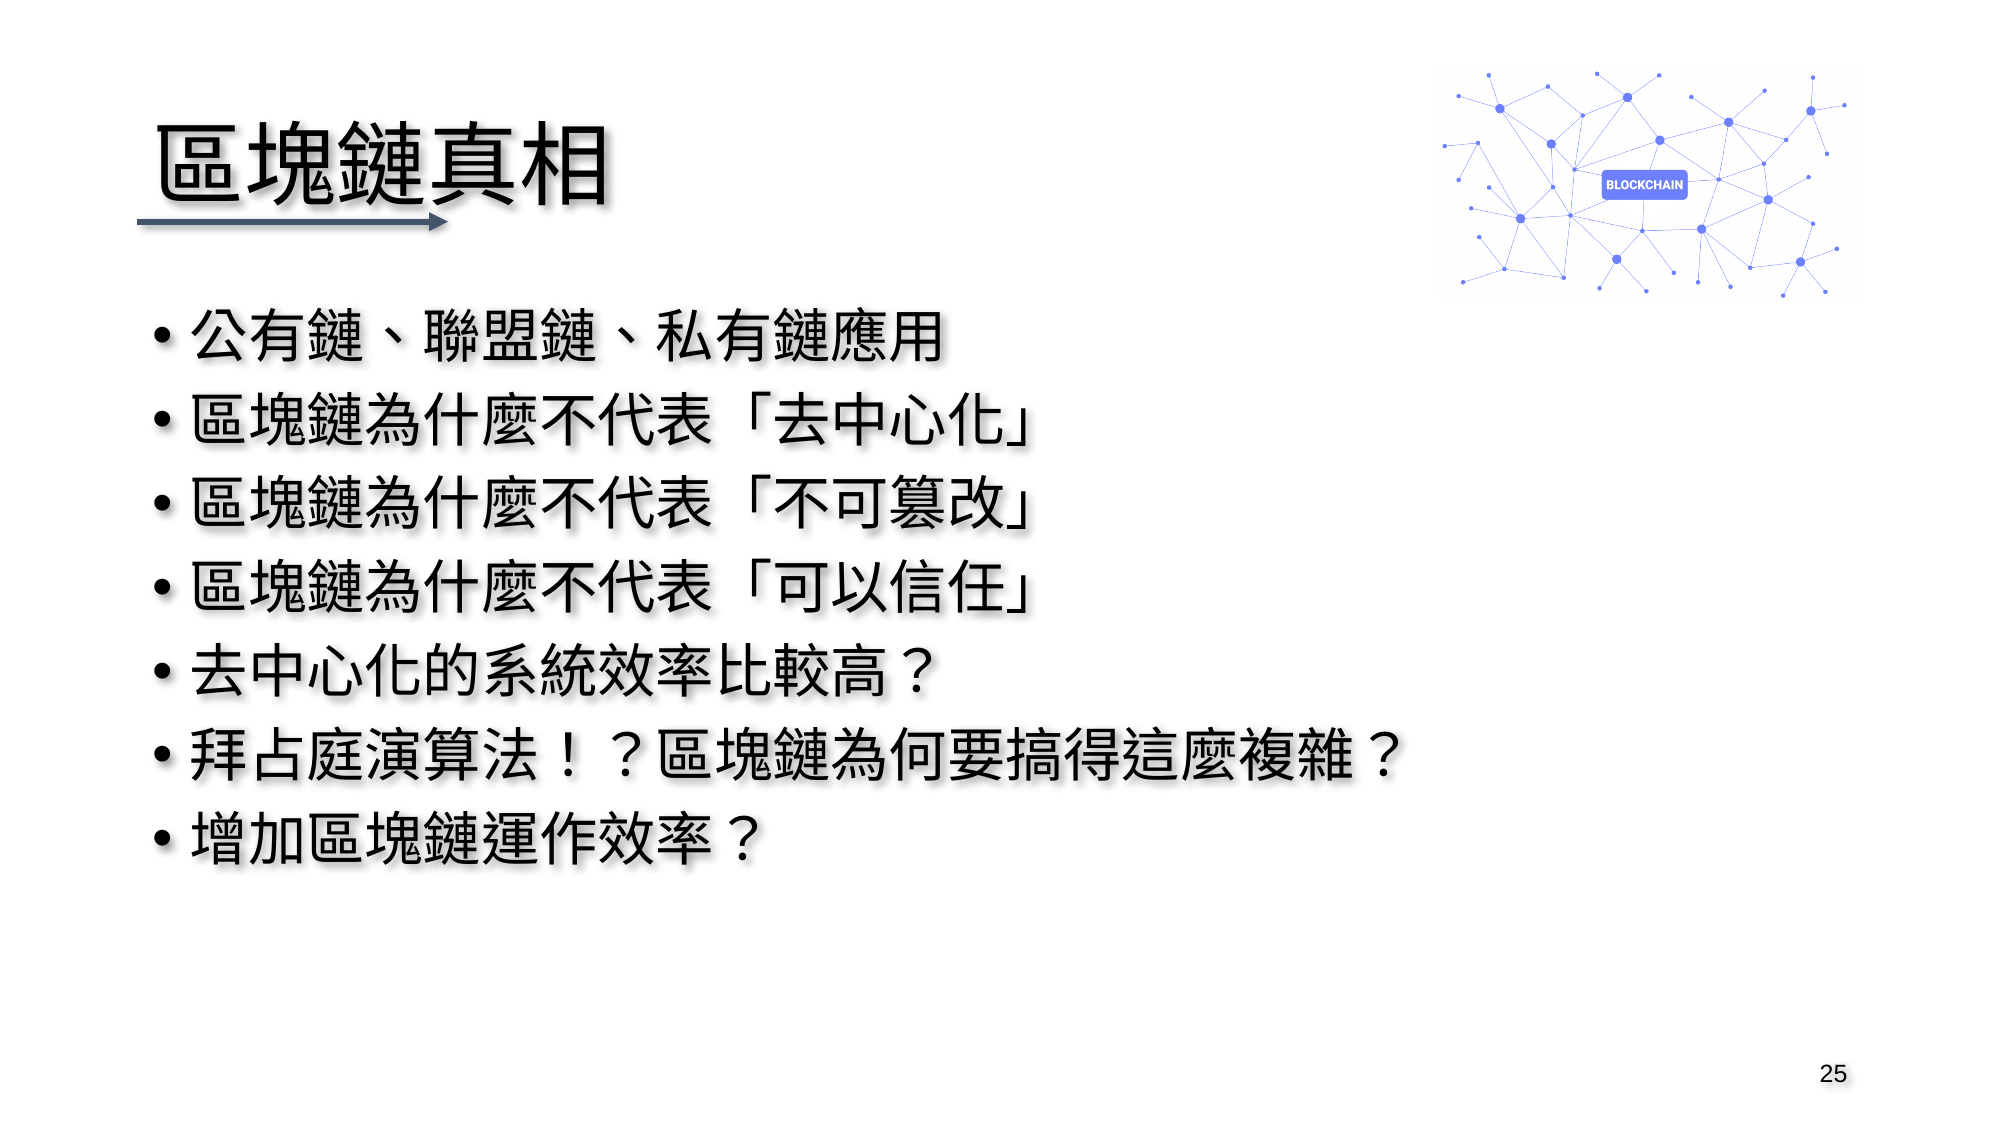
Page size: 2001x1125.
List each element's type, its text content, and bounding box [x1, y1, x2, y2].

title 區塊鏈真相 [137, 59, 1436, 278]
slide_number 25 [1761, 1042, 1863, 1103]
picture [1436, 59, 1863, 300]
list 公有鏈、聯盟鏈、私有鏈應用 區塊鏈為什麼不代表「去中心化」 區塊鏈為什麼不代表「不可篡改」 區塊鏈為什麼不代表「可以信任」 去中心化的系統效率比較高？ 拜占庭演算法！？區塊鏈為何要搞得這麼複雜？ 增加區塊鏈運作效率？ [137, 299, 1863, 974]
